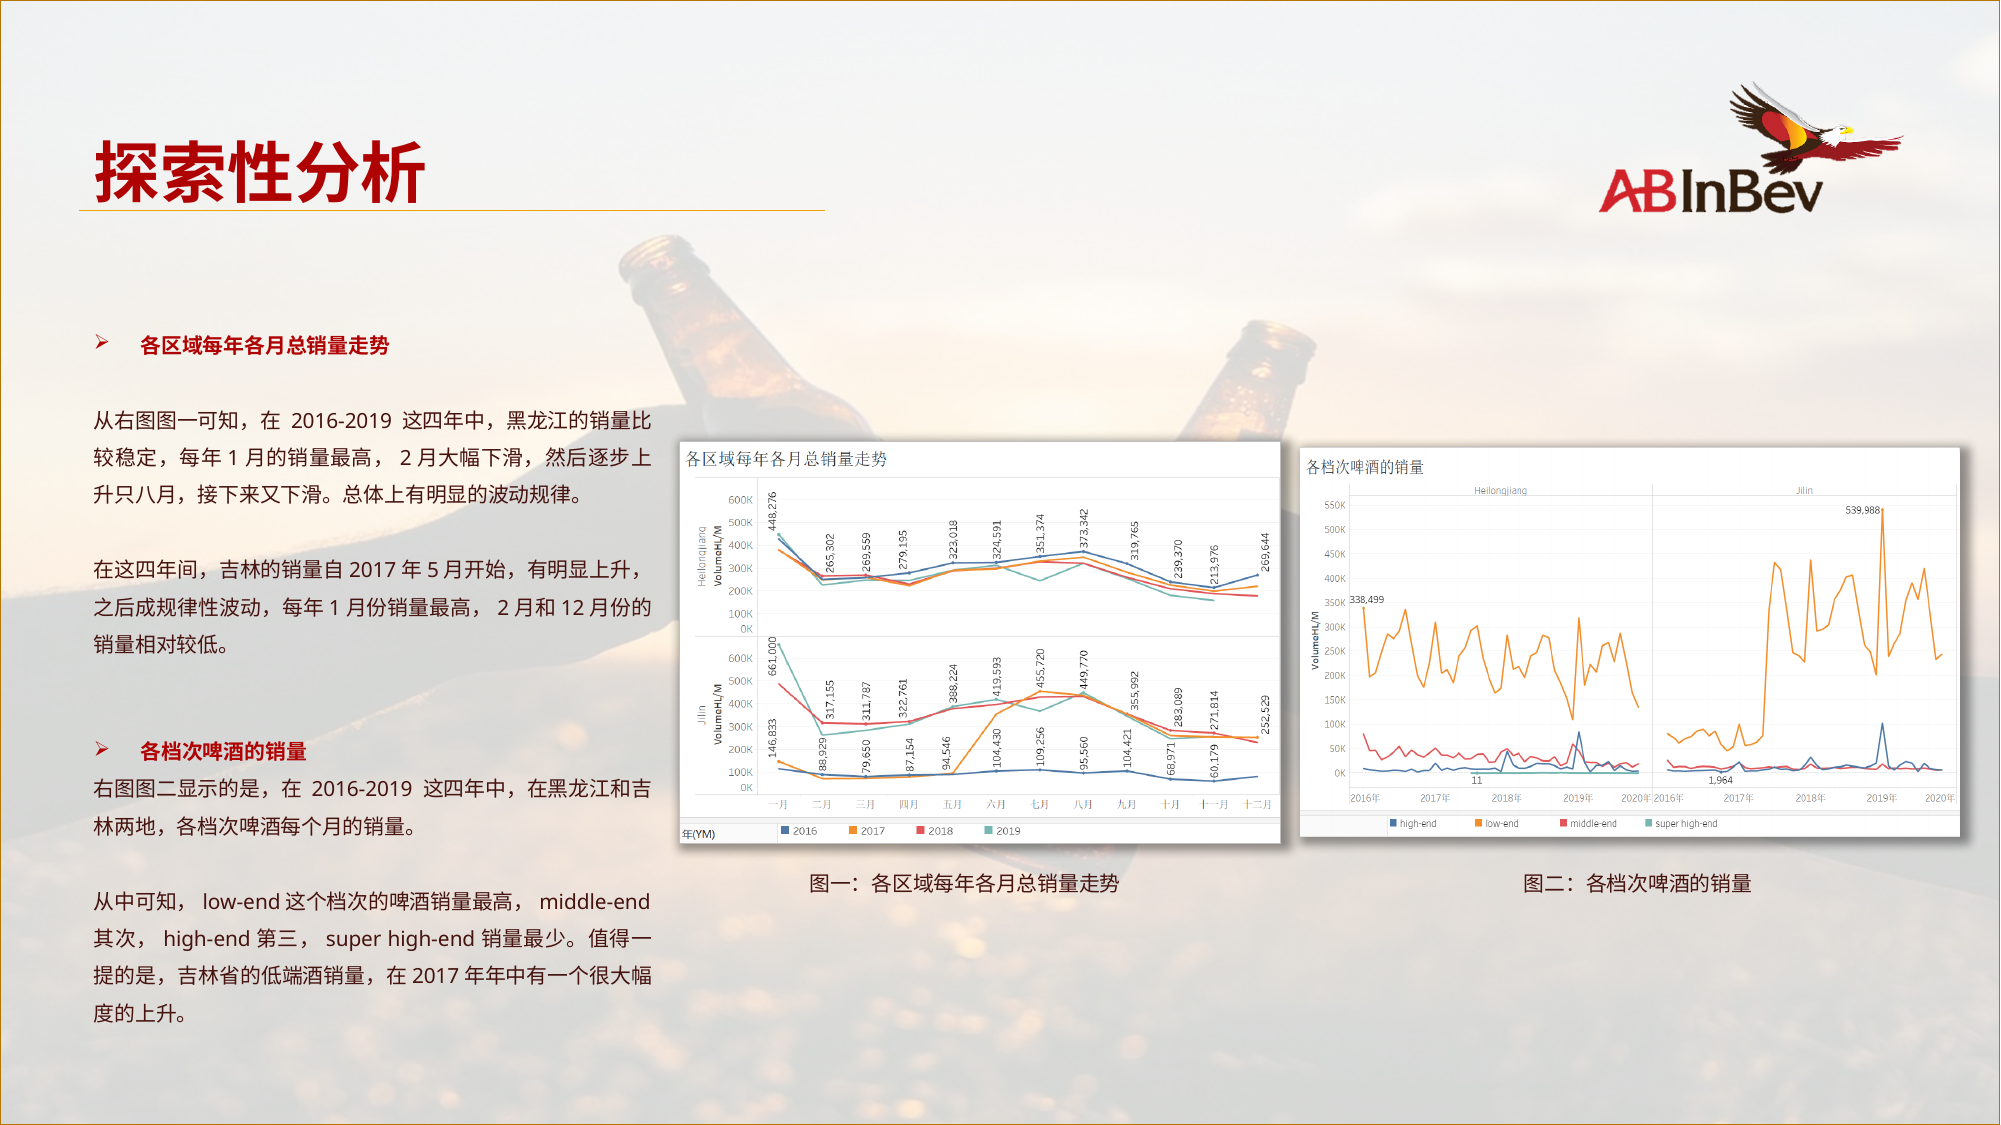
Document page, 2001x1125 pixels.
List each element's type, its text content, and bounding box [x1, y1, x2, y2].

picture [1595, 77, 1910, 215]
picture [679, 441, 1280, 844]
text_box [0, 0, 2000, 1125]
text_box 图二：各档次啤酒的销量 [1509, 851, 1880, 904]
text_box 各区域每年各月总销量走势 从右图图一可知，在 2016-2019 这四年中，黑龙江的销量比较稳定，每年1月的销量最高，2月大幅下滑，然后逐步上升只八月，接下来又下滑。总体上有明显的波动规律。 在这四年间，吉林的销量自2017年5月开始，有明显上升，之后成规律性波动，每年1月份销量最高，2月和12月份的销量相对较低。 [79, 312, 667, 665]
text_box 各档次啤酒的销量 右图图二显示的是，在 2016-2019 这四年中，在黑龙江和吉林两地，各档次啤酒每个月的销量。 从中可知，low-end这个档次的啤酒销量最高，middle-end其次，high-end第三，super high-end销量最少。值得一提的是，吉林省的低端酒销量，在2017年年中有一个很大幅度的上升。 [79, 718, 667, 1033]
text_box 图一：各区域每年各月总销量走势 [794, 851, 1165, 904]
picture [1300, 447, 1960, 837]
text_box 探索性分析 [79, 83, 667, 210]
text_box 探索性分析 [79, 211, 667, 218]
